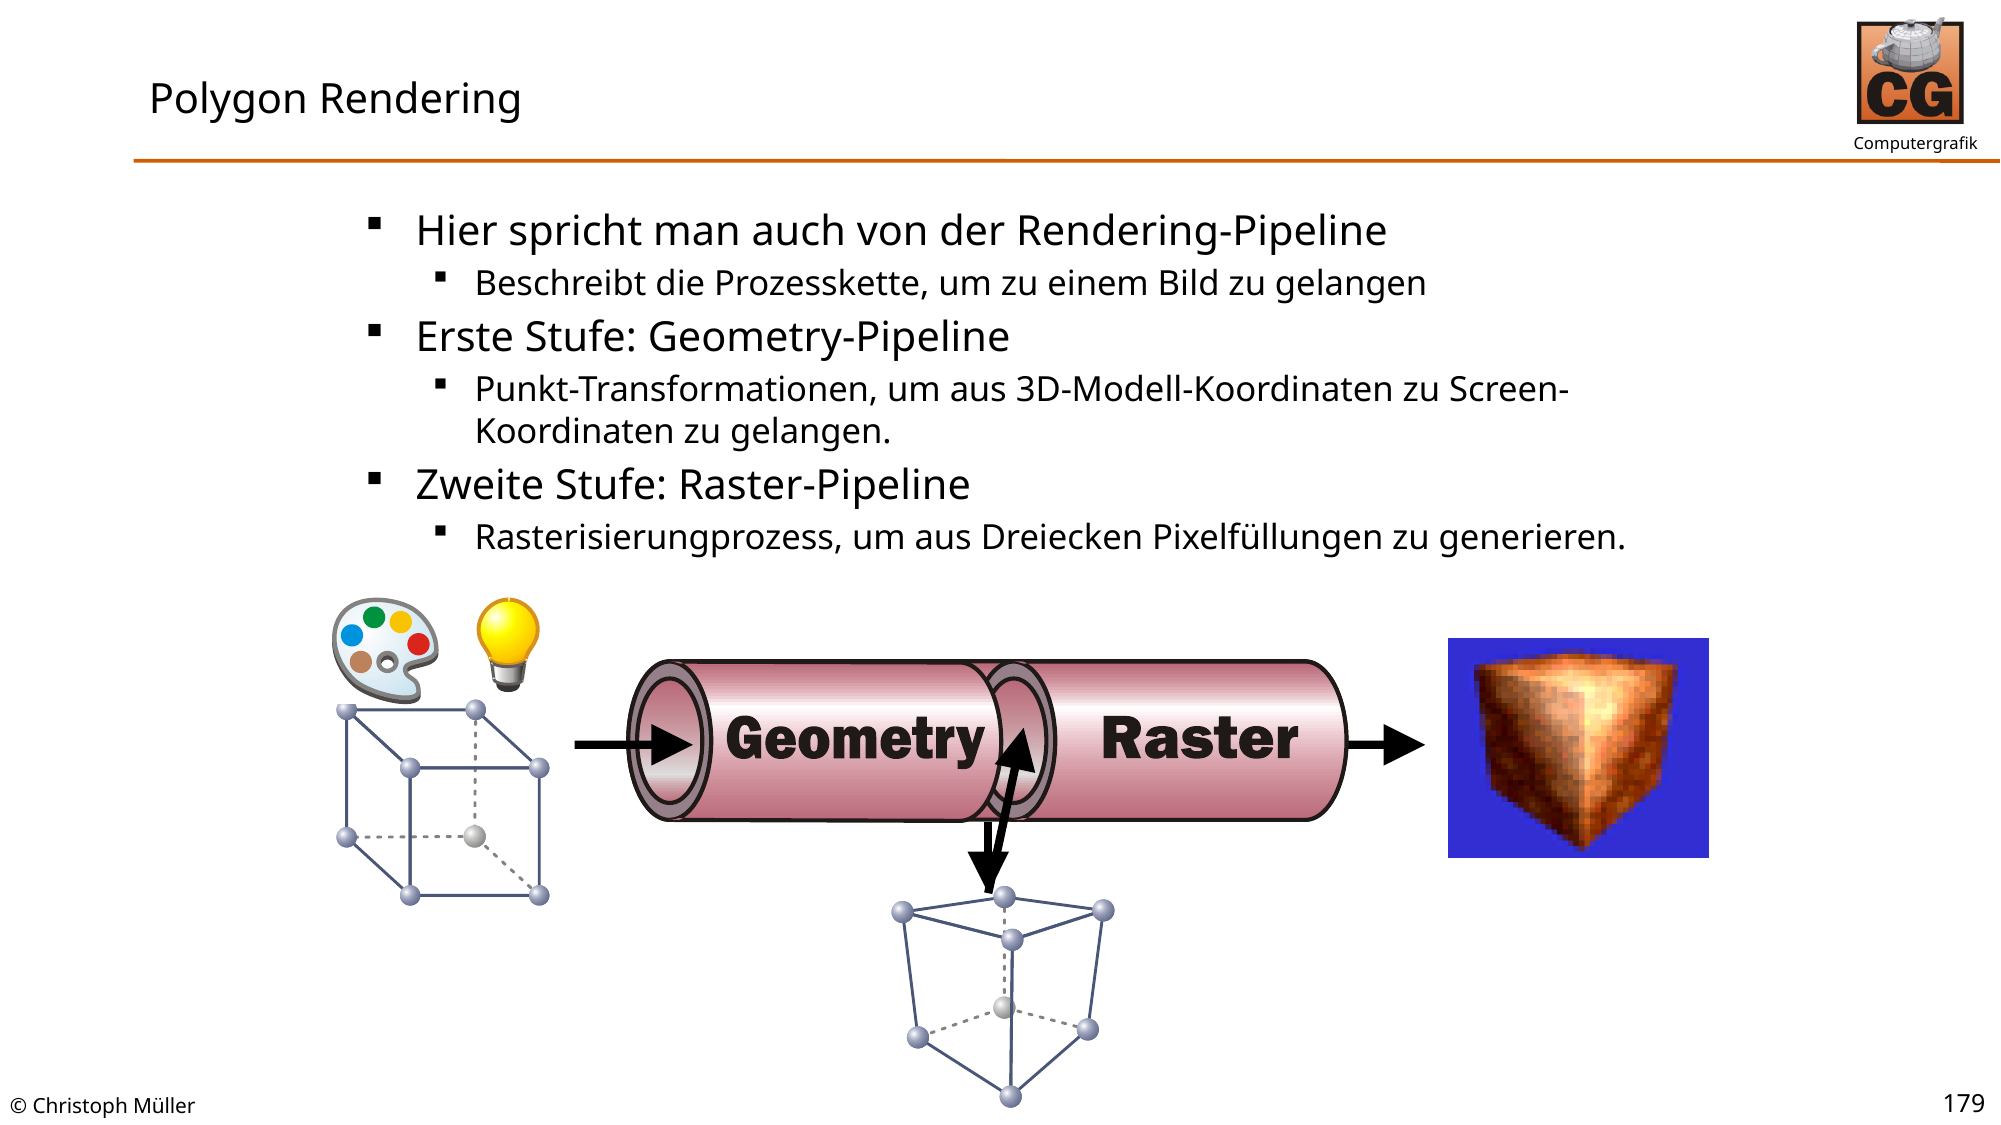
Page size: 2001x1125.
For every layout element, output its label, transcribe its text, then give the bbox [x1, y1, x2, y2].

picture [1448, 638, 1710, 858]
picture [314, 597, 575, 926]
title Polygon Rendering [133, 42, 1457, 151]
picture [1850, 15, 1970, 130]
picture [869, 858, 1142, 1125]
list Hier spricht man auch von der Rendering-Pipeline Beschreibt die Prozesskette, um zu einem Bild zu gelangen Erste Stufe: Geometry-Pipeline Punkt-Transformationen, um aus 3D-Modell-Koordinaten zu Screen-Koordinaten zu gelangen. Zweite Stufe: Raster-Pipeline Rasterisierungprozess, um aus Dreiecken Pixelfüllungen zu generieren. [349, 196, 1650, 610]
picture [609, 638, 1367, 847]
text_box [1372, 734, 1426, 756]
